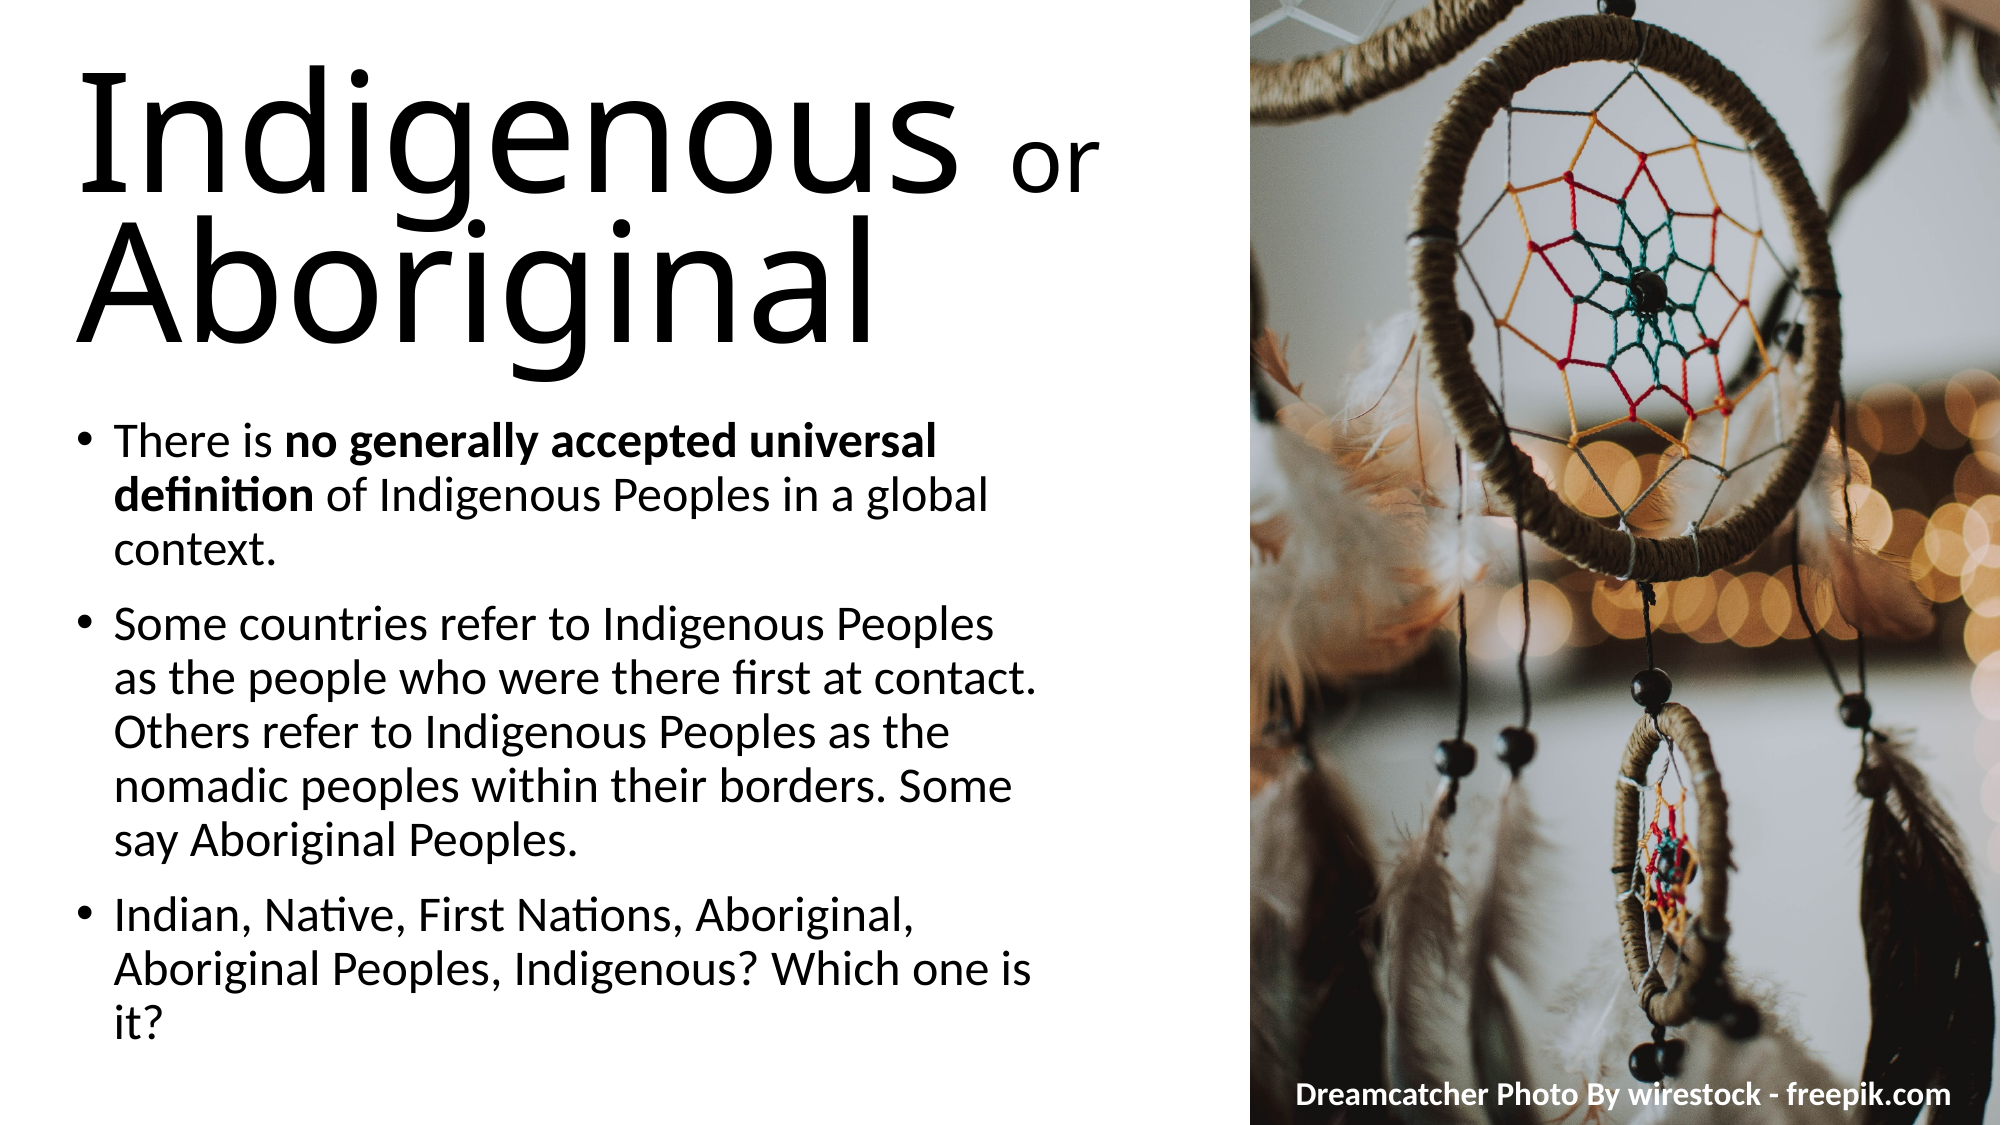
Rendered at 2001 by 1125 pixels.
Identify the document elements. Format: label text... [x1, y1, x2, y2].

list There is no generally accepted universal definition of Indigenous Peoples in a global context. Some countries refer to Indigenous Peoples as the people who were there first at contact. Others refer to Indigenous Peoples as the nomadic peoples within their borders. Some say Aboriginal Peoples. Indian, Native, First Nations, Aboriginal, Aboriginal Peoples, Indigenous? Which one is it? [60, 407, 1060, 1096]
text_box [1249, 0, 2000, 1125]
title Indigenous or Aboriginal [61, 78, 1249, 374]
